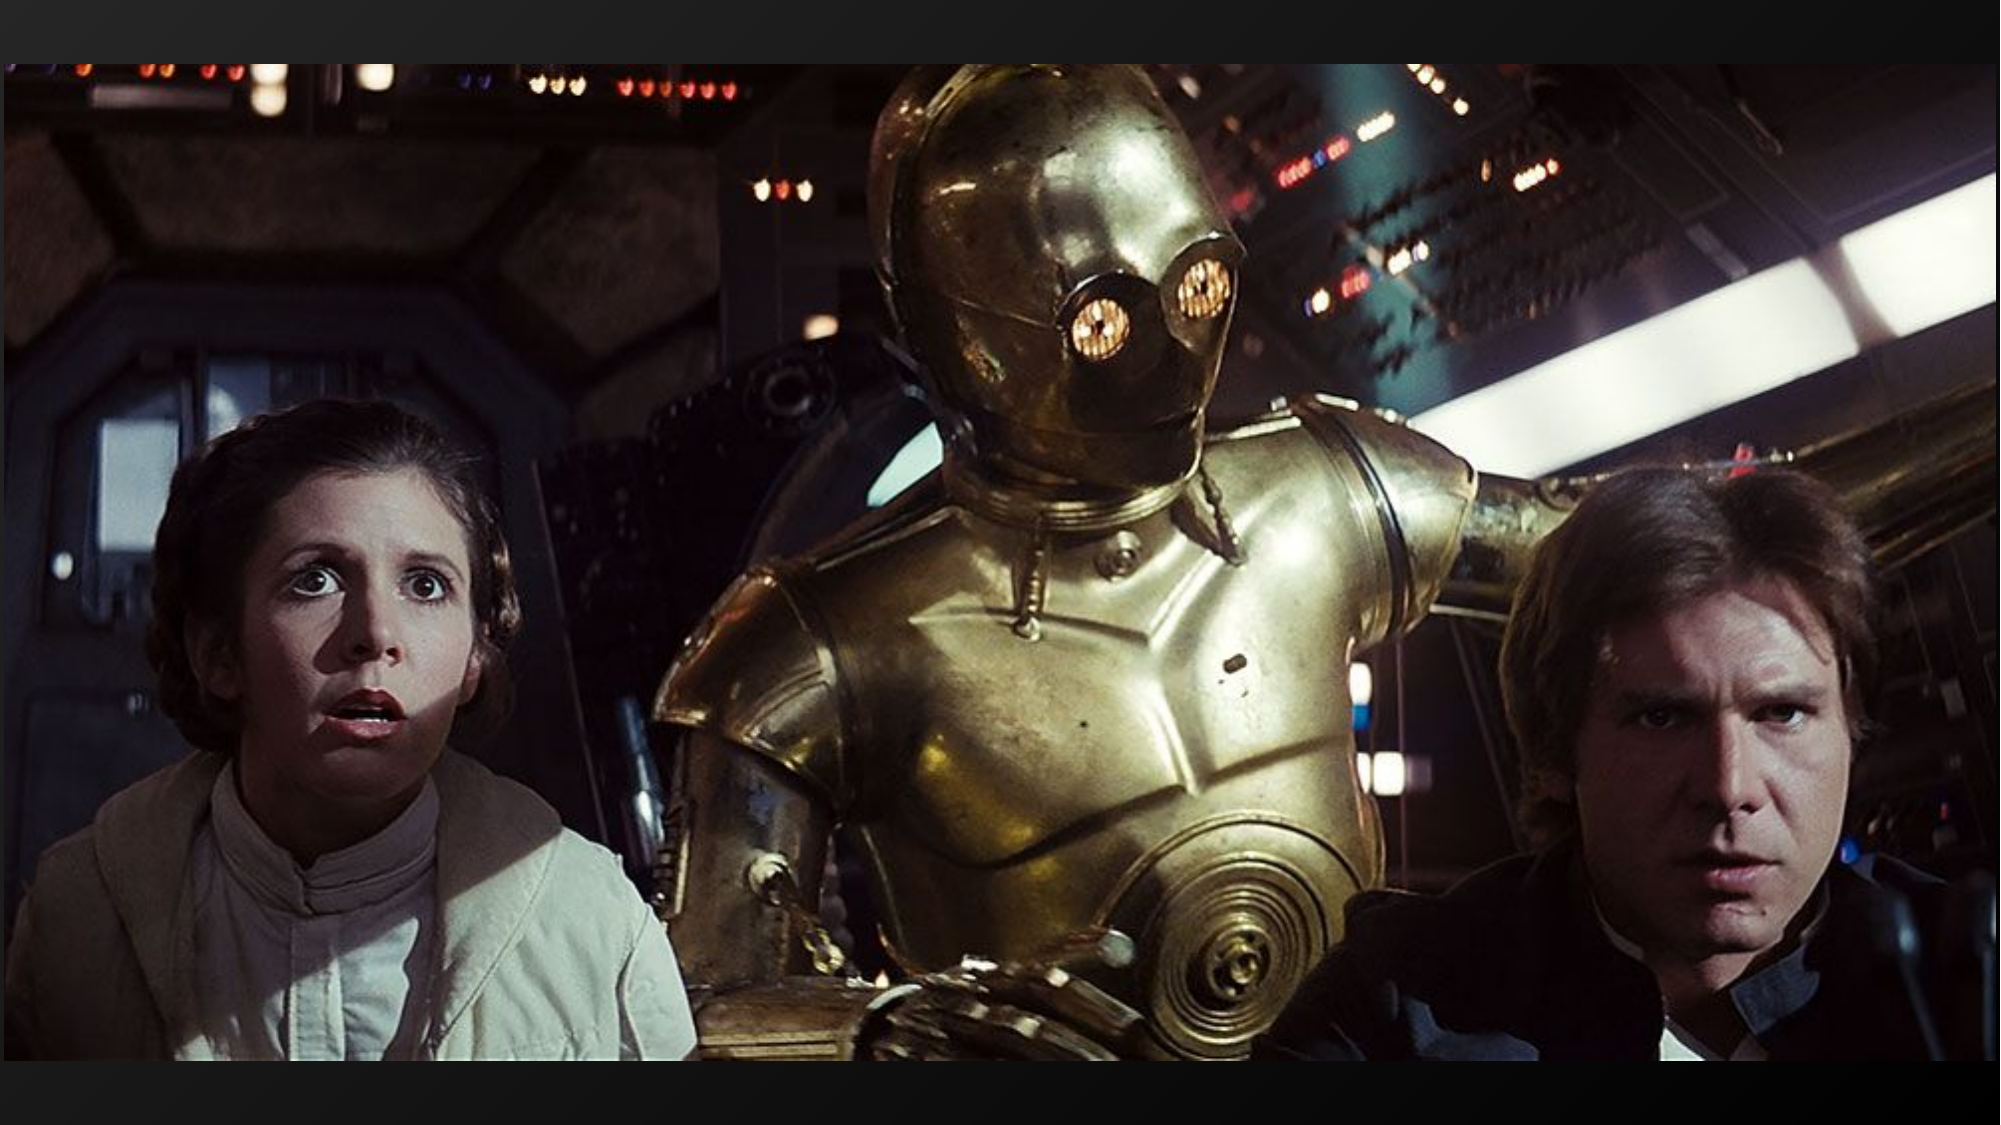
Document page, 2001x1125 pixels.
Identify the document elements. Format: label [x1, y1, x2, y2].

picture [4, 64, 1996, 1061]
